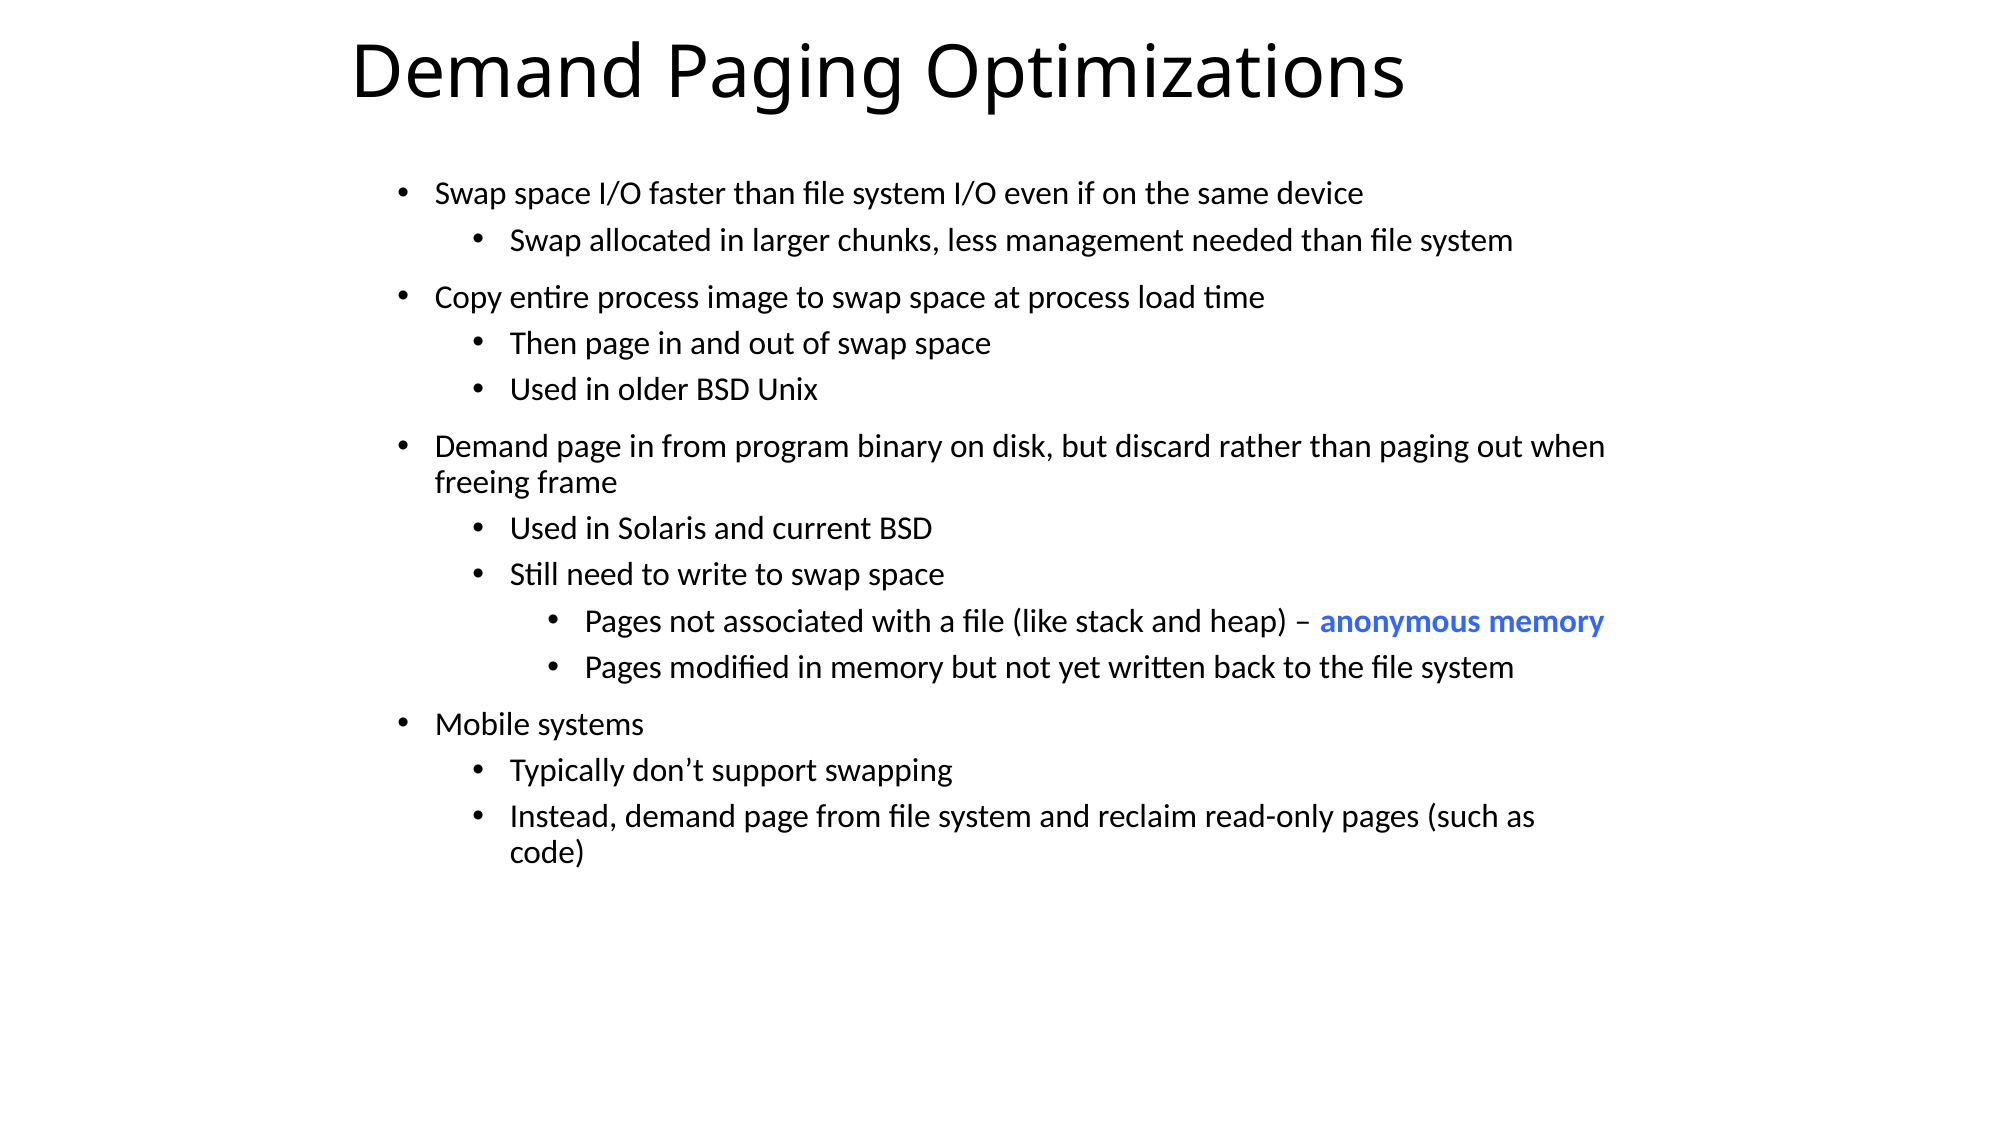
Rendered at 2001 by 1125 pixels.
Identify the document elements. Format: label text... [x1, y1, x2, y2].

list Swap space I/O faster than file system I/O even if on the same device Swap allocated in larger chunks, less management needed than file system Copy entire process image to swap space at process load time Then page in and out of swap space Used in older BSD Unix Demand page in from program binary on disk, but discard rather than paging out when freeing frame Used in Solaris and current BSD Still need to write to swap space Pages not associated with a file (like stack and heap) – anonymous memory Pages modified in memory but not yet written back to the file system Mobile systems Typically don’t support swapping Instead, demand page from file system and reclaim read-only pages (such as code) [382, 168, 1625, 1028]
title Demand Paging Optimizations [335, 26, 1686, 122]
